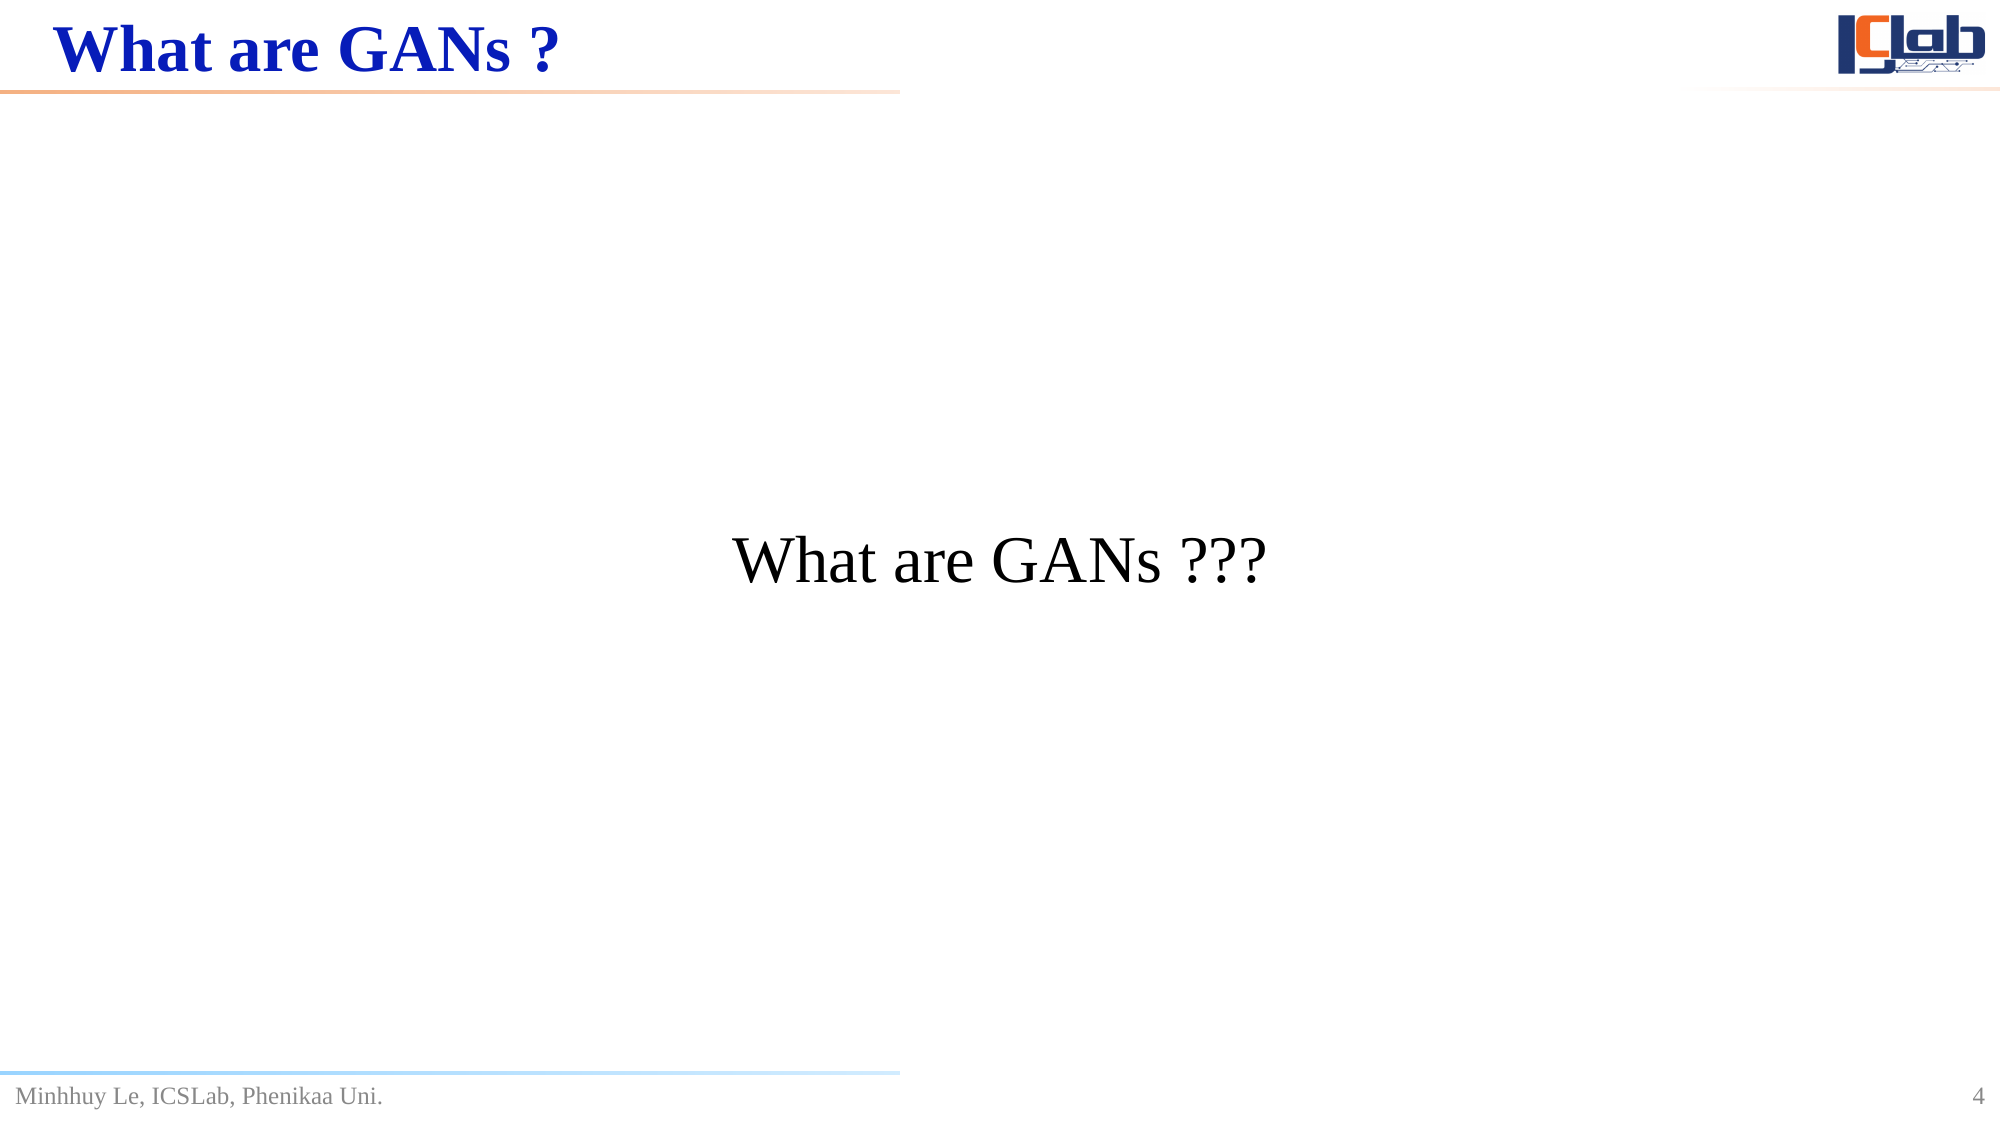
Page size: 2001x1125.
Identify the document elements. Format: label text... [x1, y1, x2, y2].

slide_number 4 [1862, 1065, 2000, 1125]
text_box What are GANs ??? [157, 516, 1845, 606]
title What are GANs ? [37, 4, 1725, 95]
picture [1835, 12, 1986, 75]
